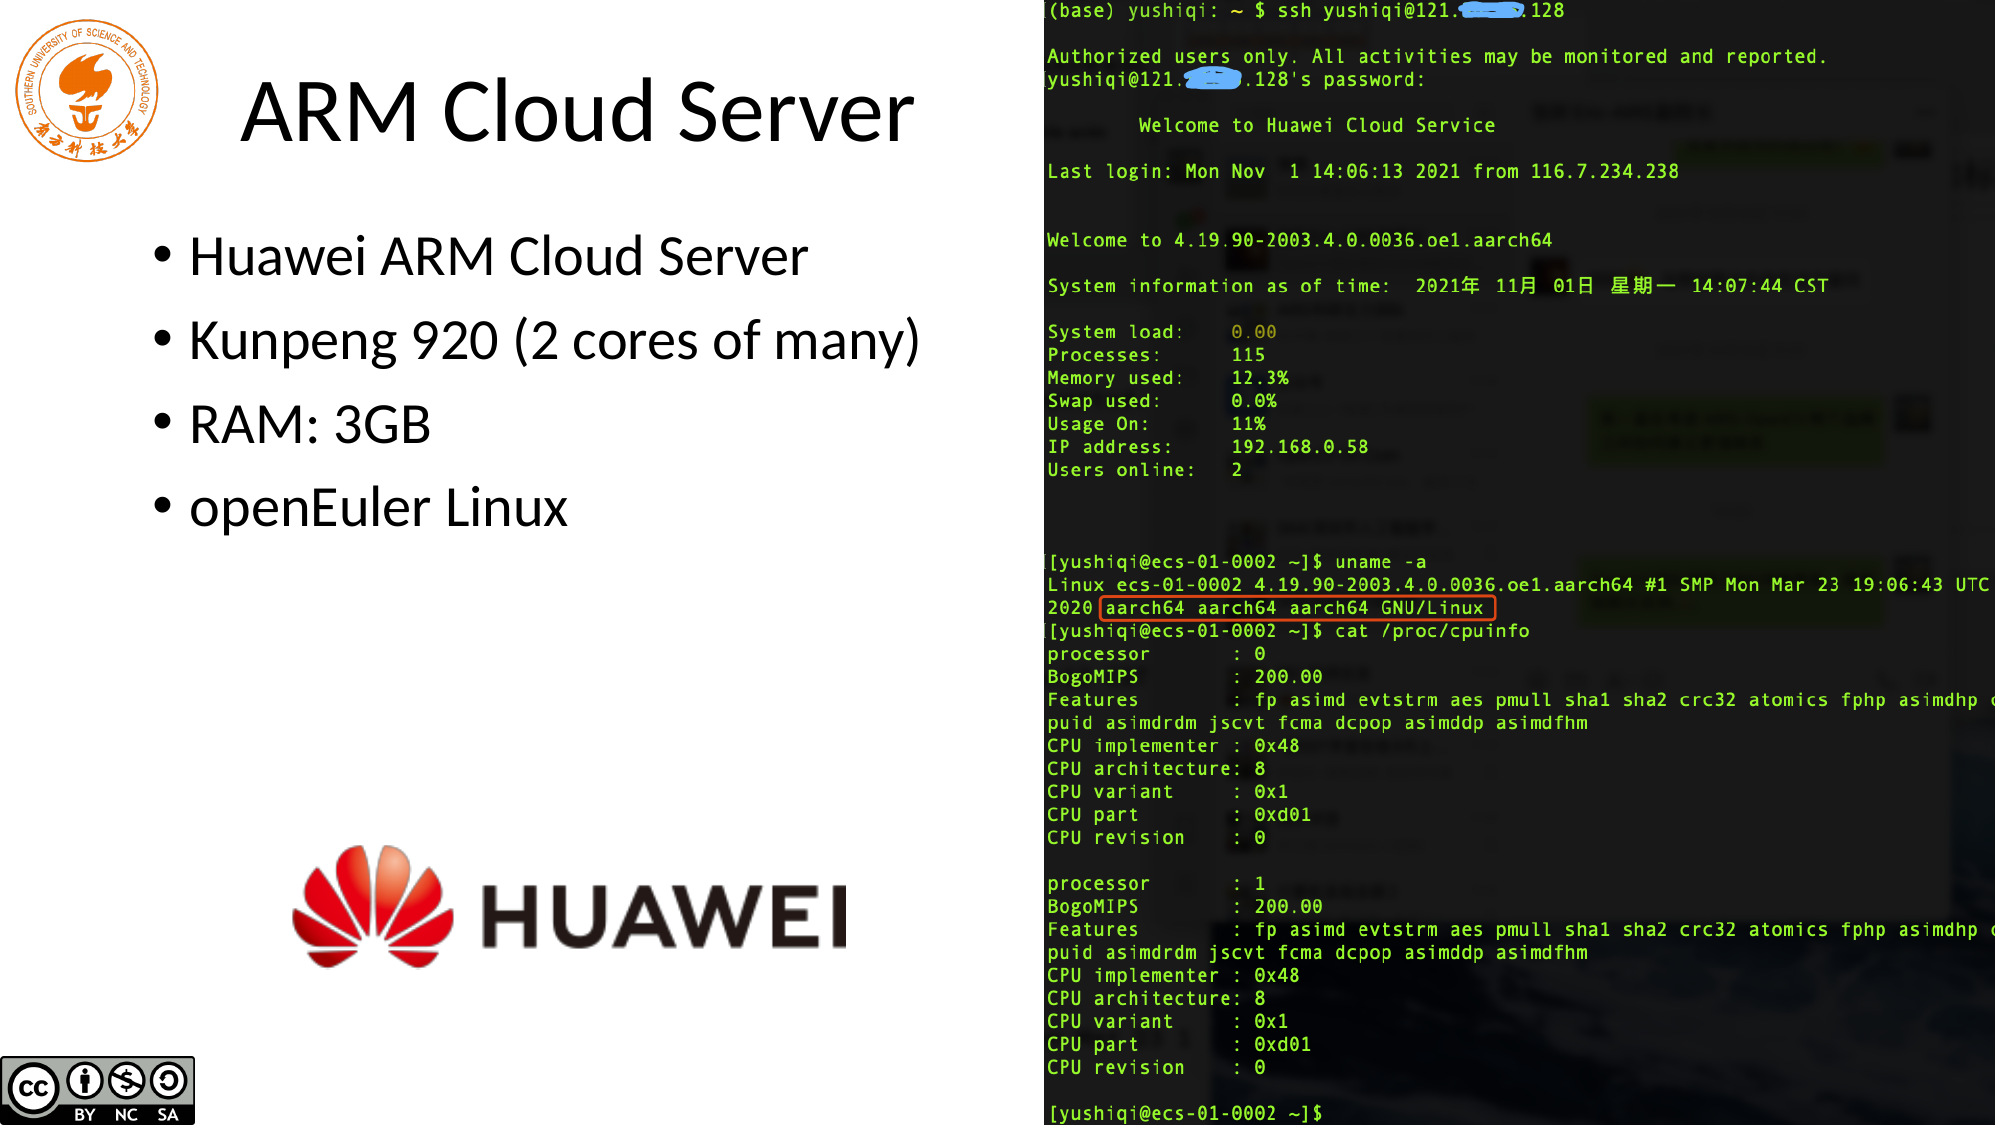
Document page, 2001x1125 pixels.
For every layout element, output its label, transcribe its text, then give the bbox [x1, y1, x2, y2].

picture [0, 1056, 195, 1125]
picture [10, 0, 170, 166]
picture [291, 844, 846, 970]
picture [1044, 0, 1995, 1125]
list Huawei ARM Cloud Server Kunpeng 920 (2 cores of many) RAM: 3GB openEuler Linux [137, 217, 1000, 1014]
title ARM Cloud Server [225, 43, 1044, 181]
